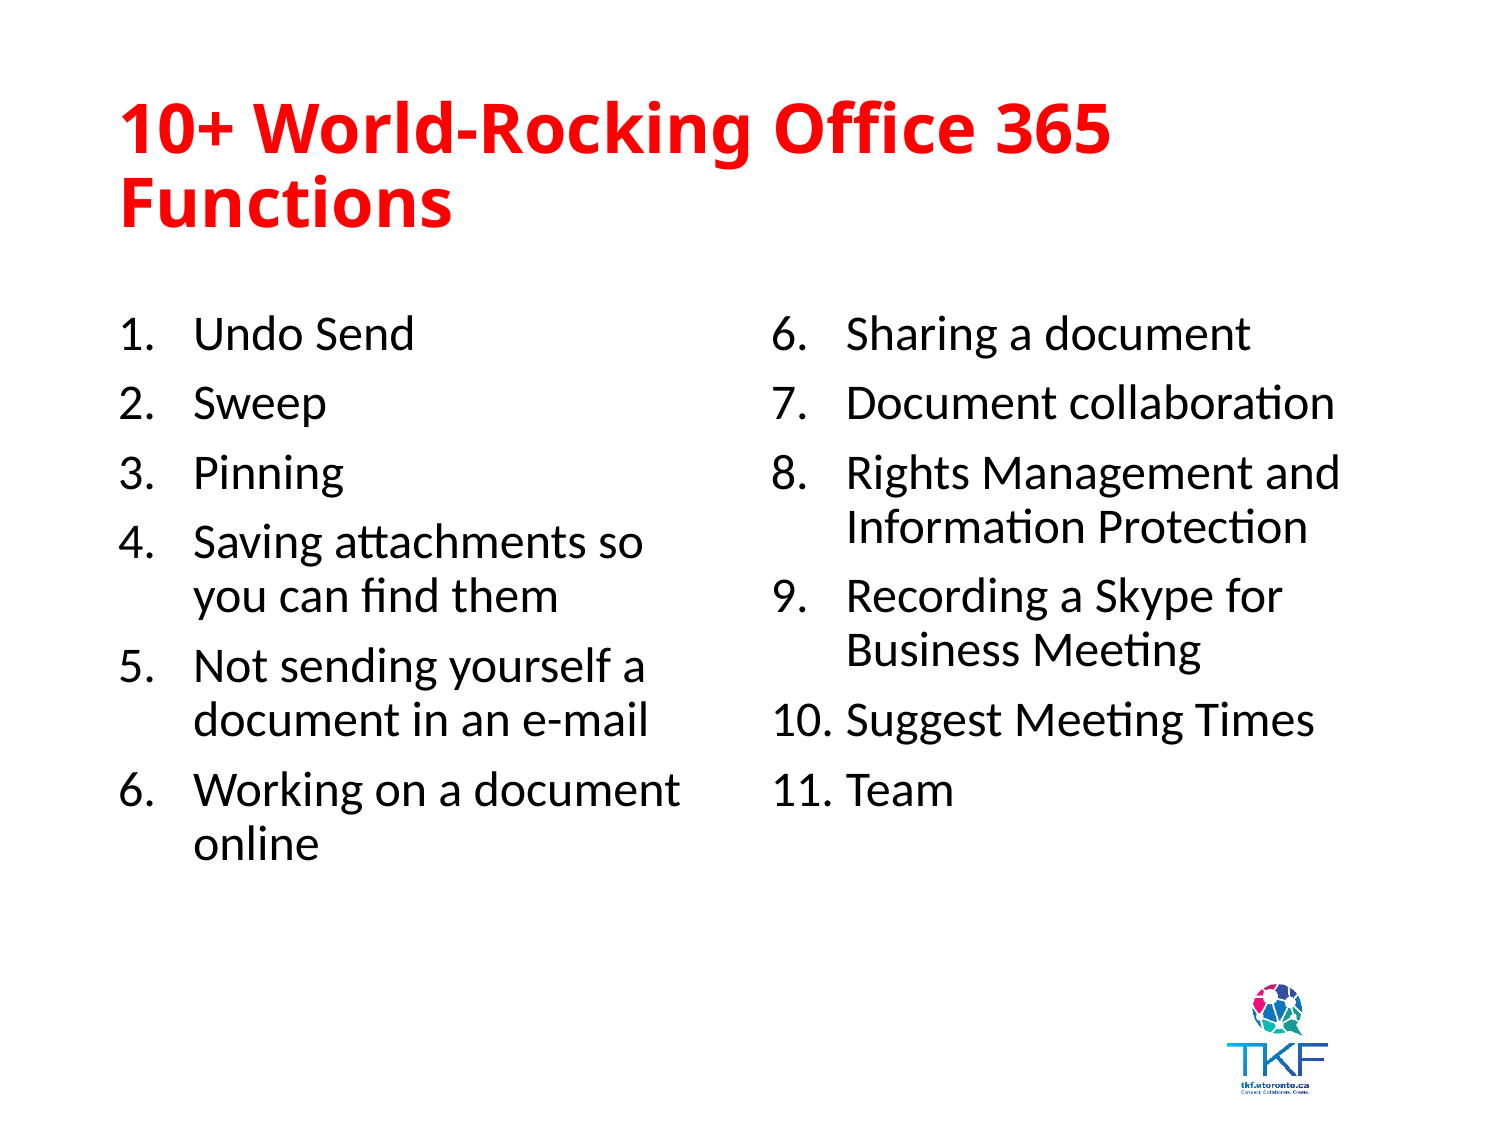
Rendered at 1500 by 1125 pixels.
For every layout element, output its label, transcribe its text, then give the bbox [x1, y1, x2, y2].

picture [1210, 1014, 1343, 1109]
text_box Sharing a document Document collaboration Rights Management and Information Protection Recording a Skype for Business Meeting Suggest Meeting Times Team [755, 299, 1394, 1014]
list Undo Send Sweep Pinning Saving attachments so you can find them Not sending yourself a document in an e-mail Working on a document online [103, 299, 741, 1014]
title 10+ World-Rocking Office 365 Functions [103, 59, 1397, 278]
